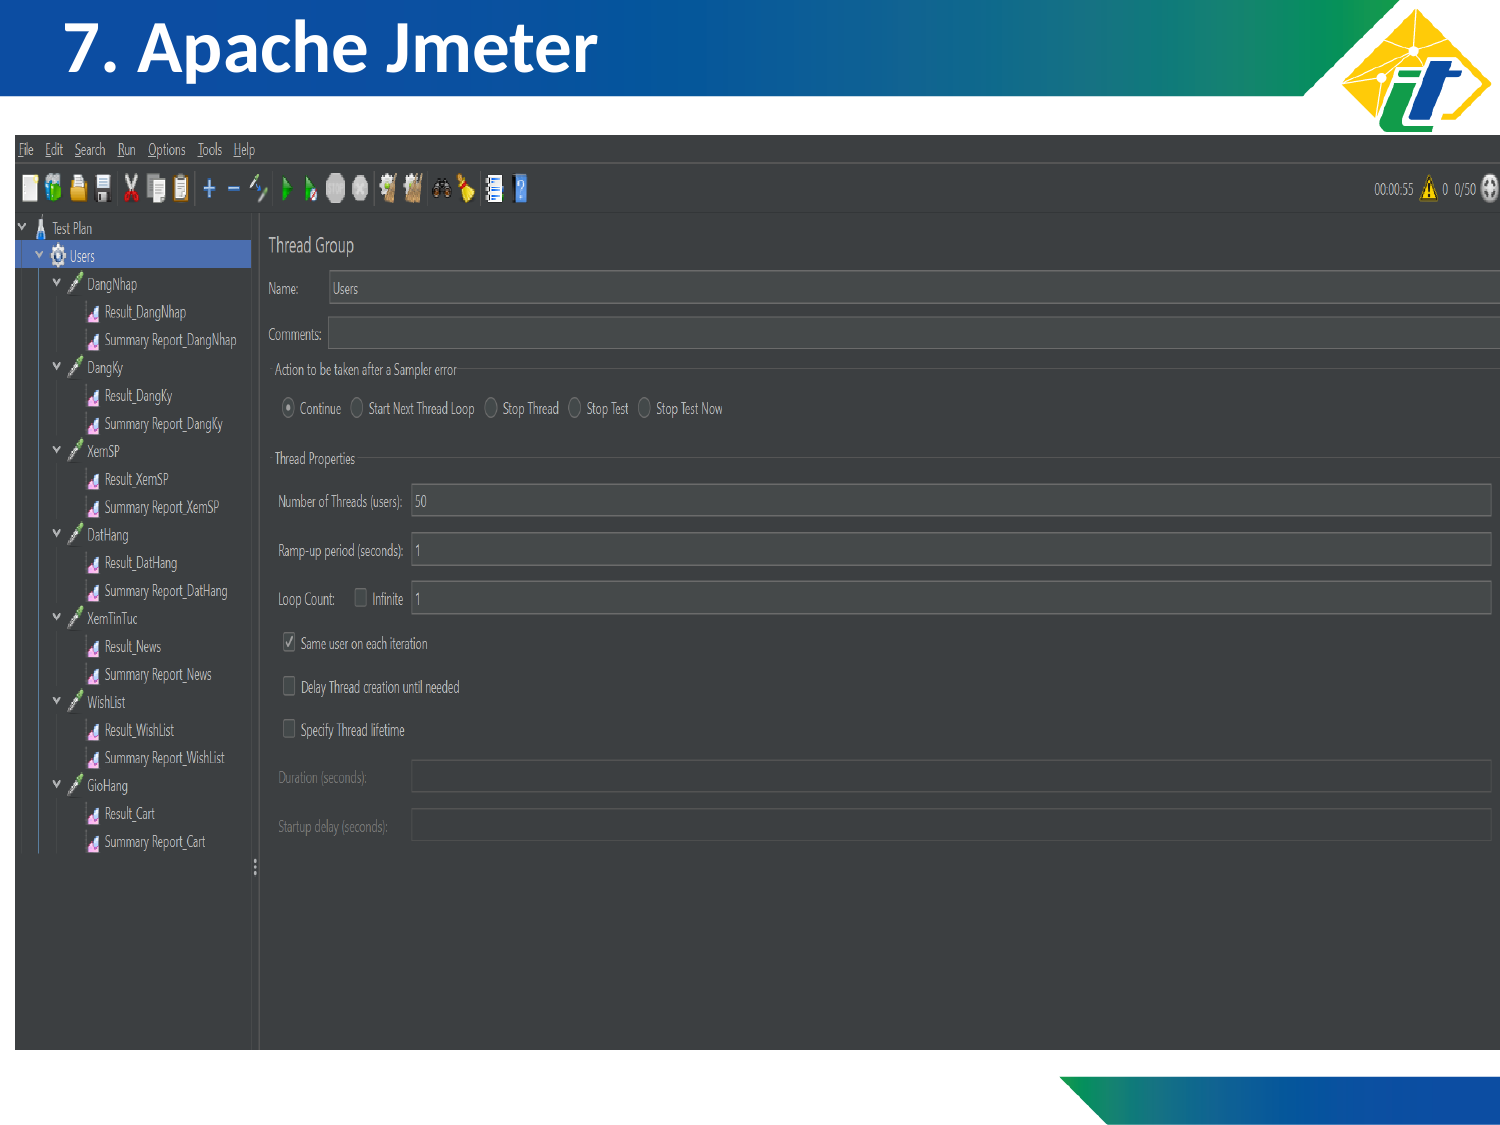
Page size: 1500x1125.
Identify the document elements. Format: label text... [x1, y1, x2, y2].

picture [0, 0, 1500, 1125]
title 7. Apache Jmeter [47, 0, 1304, 97]
